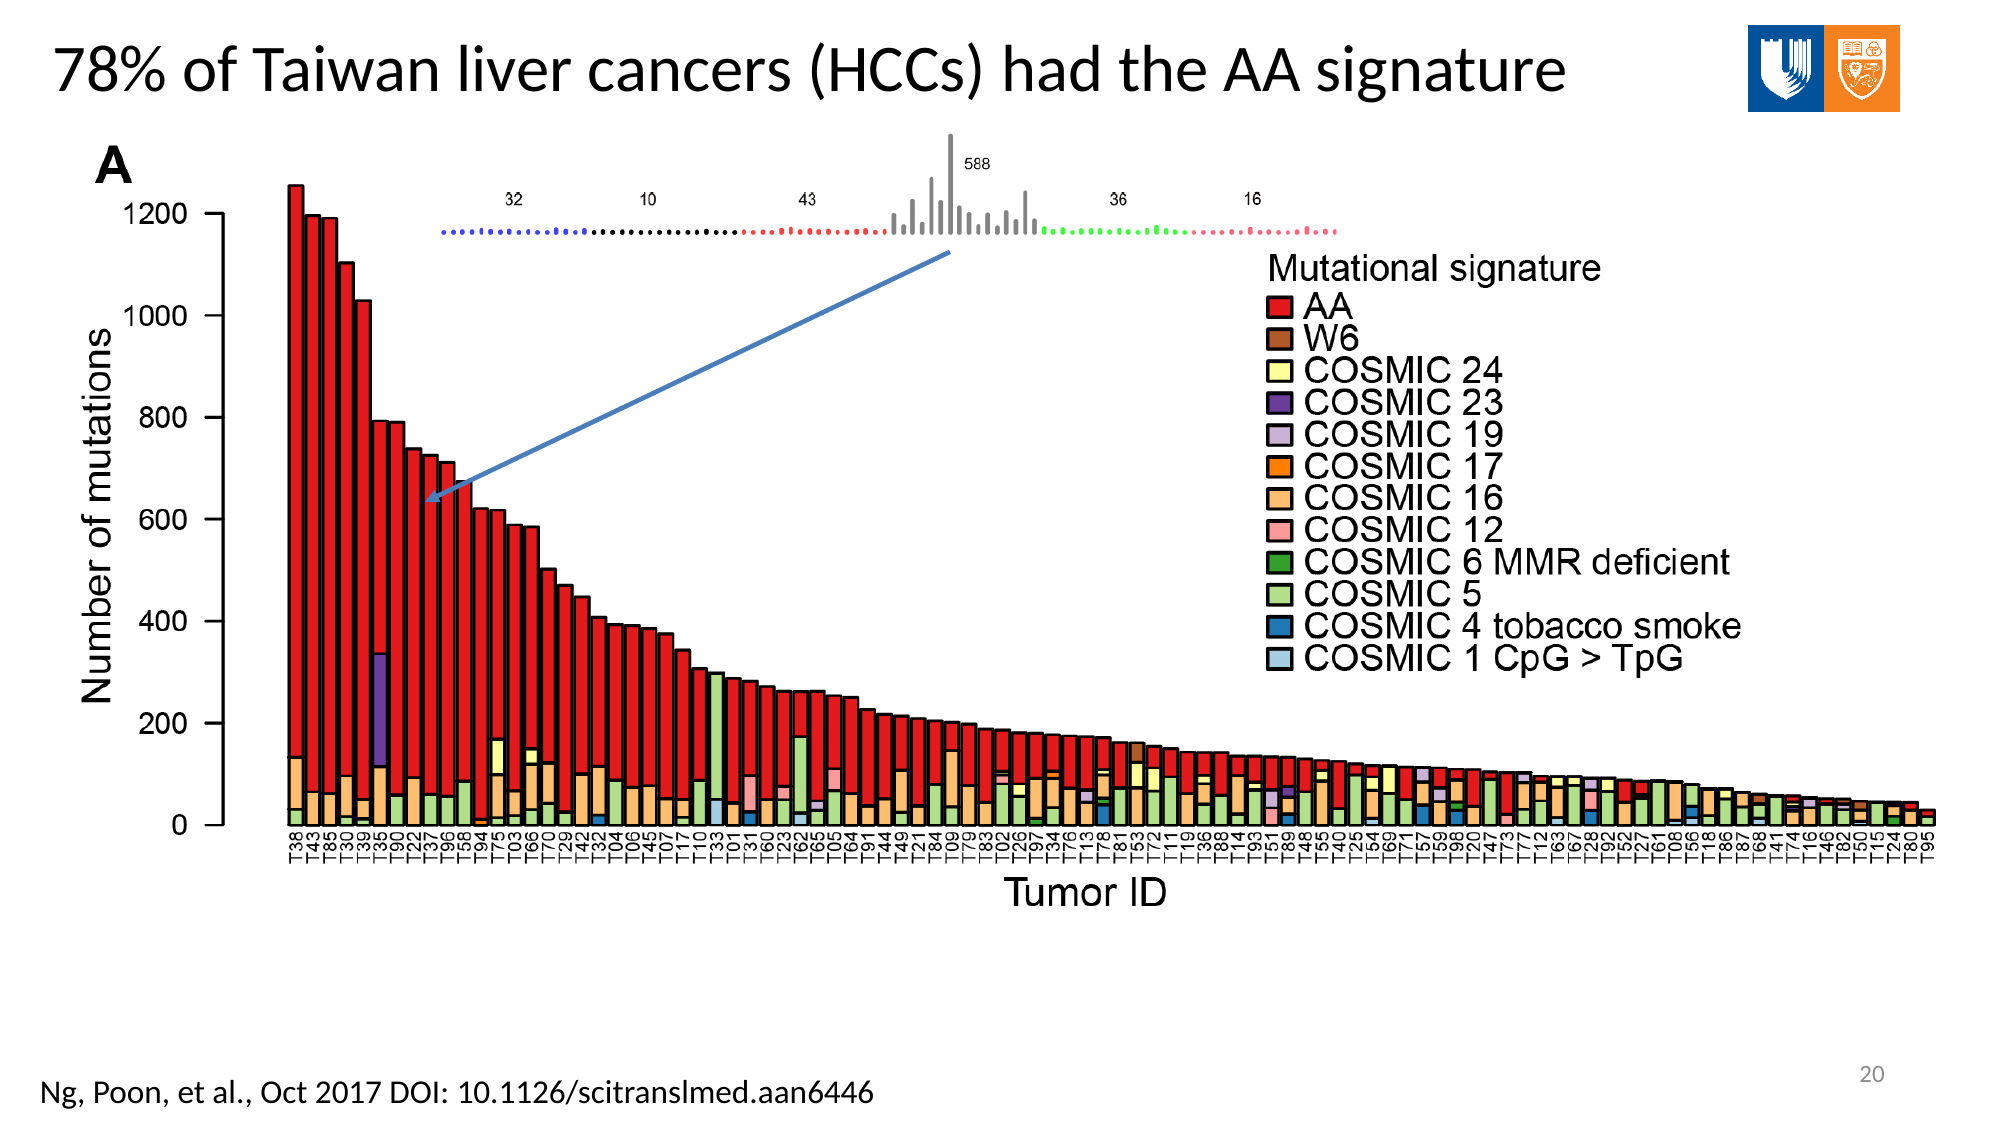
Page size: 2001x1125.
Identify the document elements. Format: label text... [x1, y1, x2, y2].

text_box Ng, Poon, et al., Oct 2017 DOI: 10.1126/scitranslmed.aan6446 [24, 1062, 1113, 1118]
picture [74, 12, 1980, 938]
slide_number 20 [1433, 1042, 1900, 1103]
title 78% of Taiwan liver cancers (HCCs) had the AA signature [37, 0, 1838, 130]
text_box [424, 124, 1354, 503]
